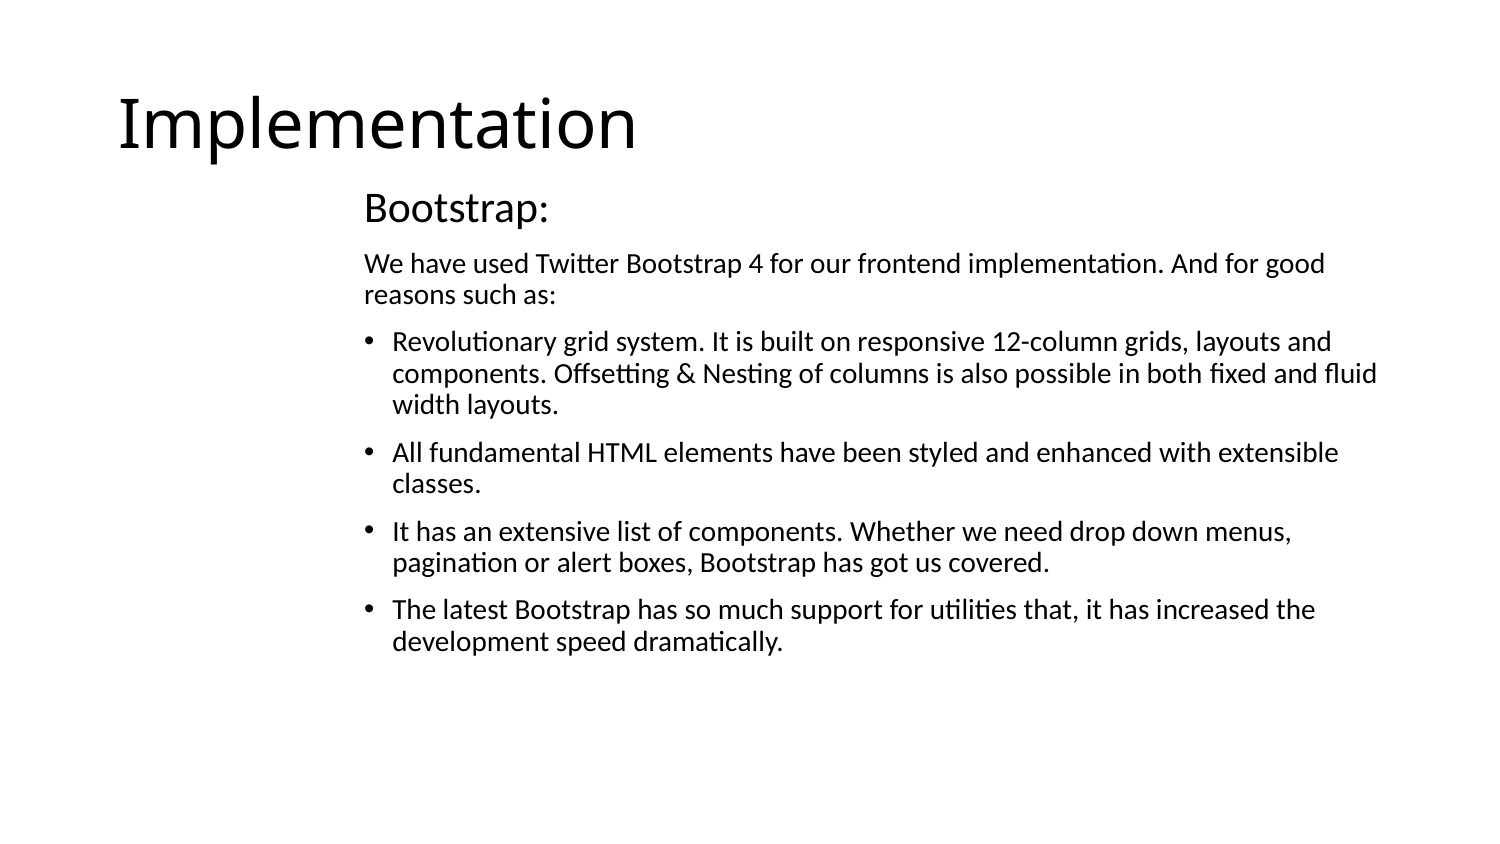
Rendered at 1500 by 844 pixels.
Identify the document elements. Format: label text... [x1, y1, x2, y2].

title Implementation [103, 44, 1397, 208]
list Bootstrap: We have used Twitter Bootstrap 4 for our frontend implementation. And for good reasons such as: Revolutionary grid system. It is built on responsive 12-column grids, layouts and components. Offsetting & Nesting of columns is also possible in both fixed and fluid width layouts. All fundamental HTML elements have been styled and enhanced with extensible classes. It has an extensive list of components. Whether we need drop down menus, pagination or alert boxes, Bootstrap has got us covered. The latest Bootstrap has so much support for utilities that, it has increased the development speed dramatically. [349, 177, 1402, 844]
